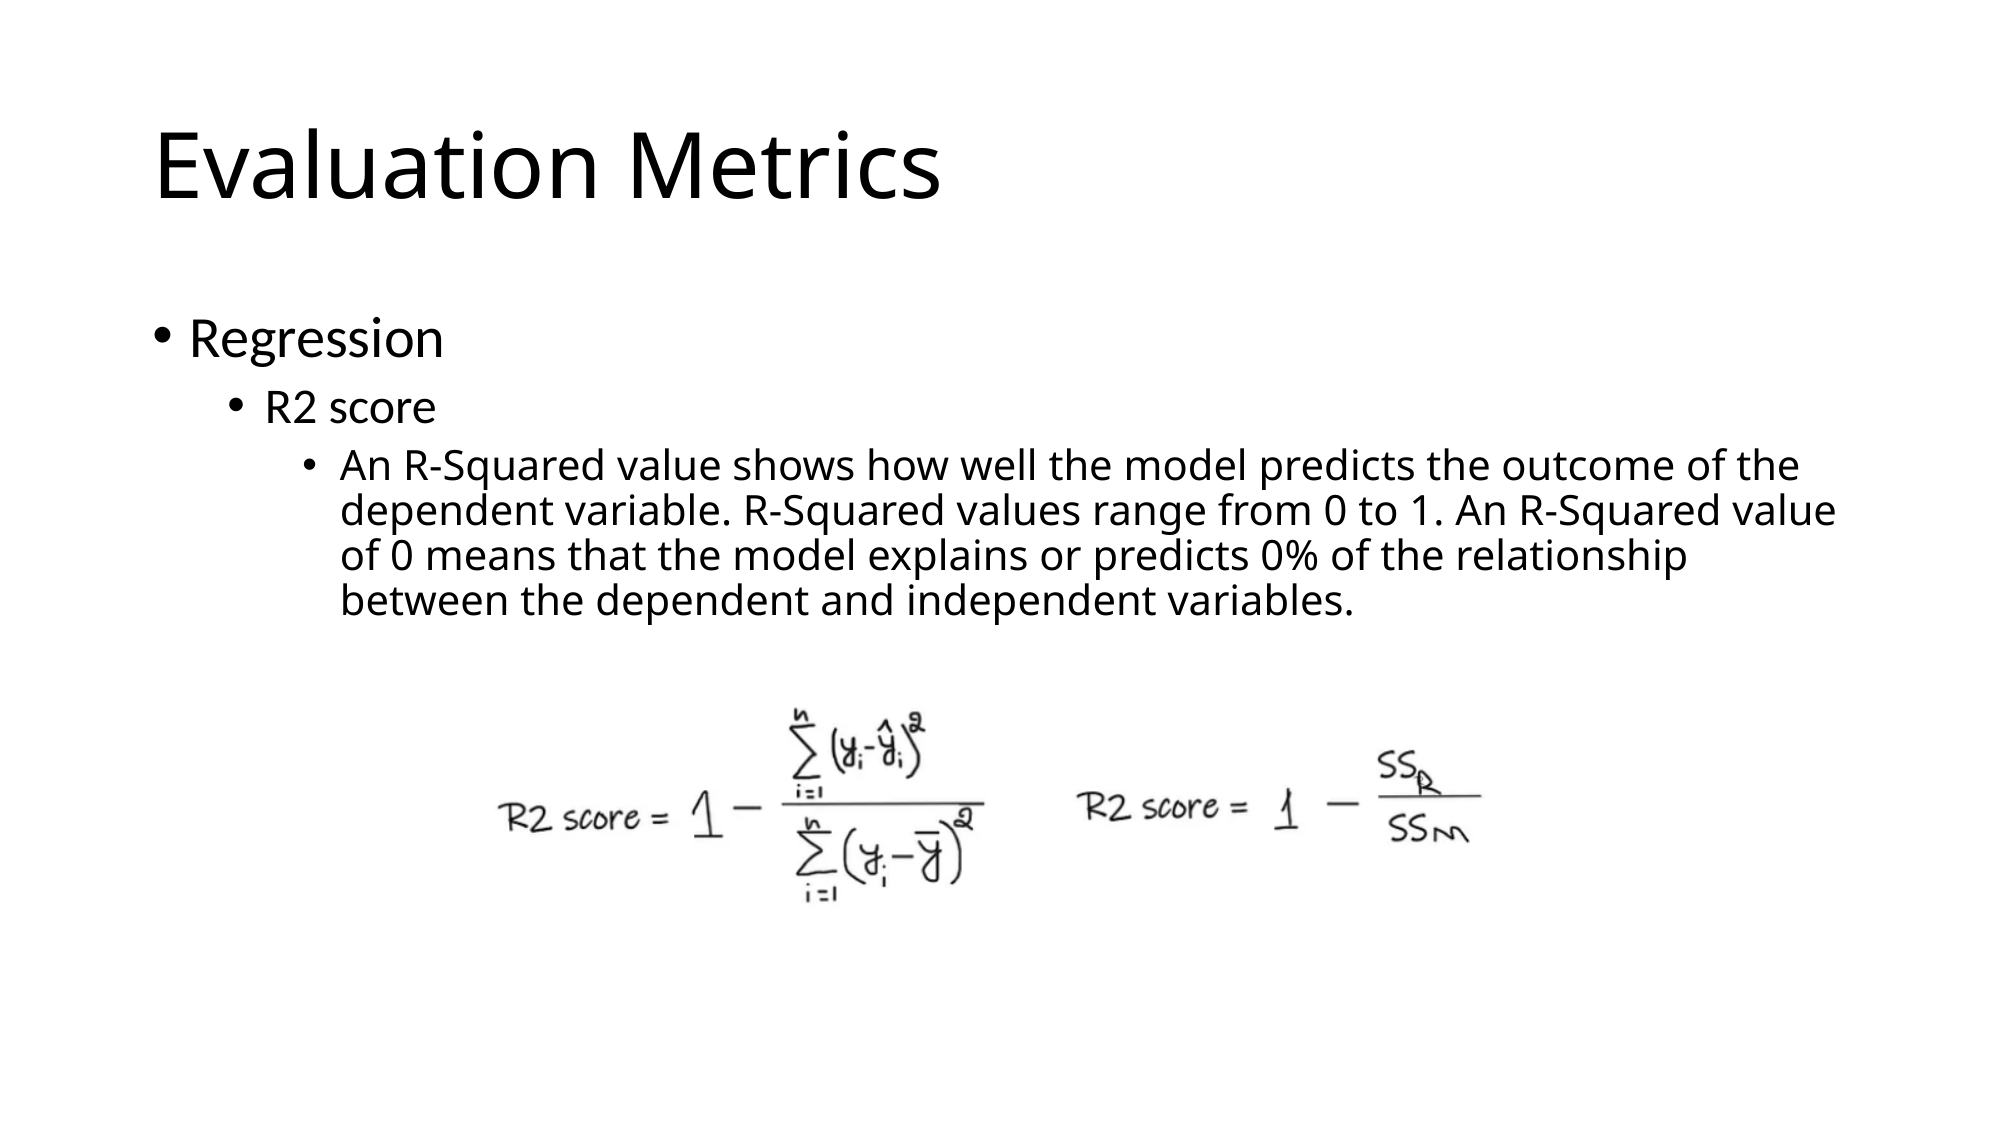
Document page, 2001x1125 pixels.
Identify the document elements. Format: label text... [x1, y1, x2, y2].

list Regression R2 score An R-Squared value shows how well the model predicts the outcome of the dependent variable. R-Squared values range from 0 to 1. An R-Squared value of 0 means that the model explains or predicts 0% of the relationship between the dependent and independent variables. [137, 299, 1863, 1014]
picture [447, 656, 1552, 922]
title Evaluation Metrics [137, 59, 1863, 278]
